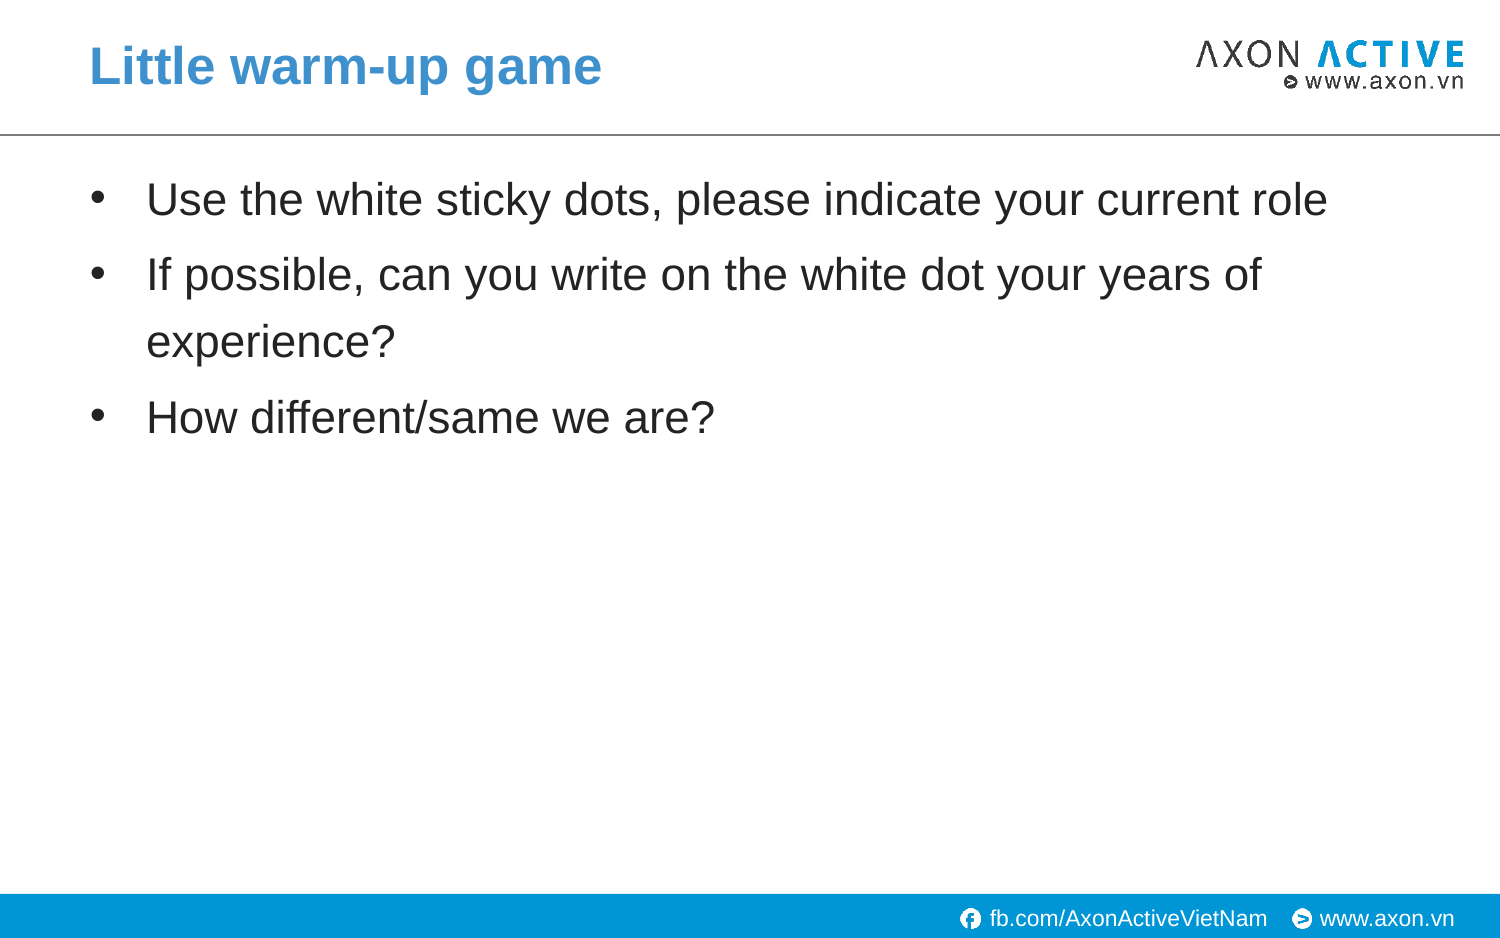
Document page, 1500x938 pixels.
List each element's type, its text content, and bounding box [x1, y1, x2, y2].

picture [961, 909, 980, 928]
picture [1293, 909, 1311, 928]
title Little warm-up game [75, 24, 1163, 103]
picture [1423, 40, 1432, 56]
picture [1196, 40, 1463, 89]
list Use the white sticky dots, please indicate your current role If possible, can you write on the white dot your years of experience? How different/same we are? [75, 150, 1425, 872]
